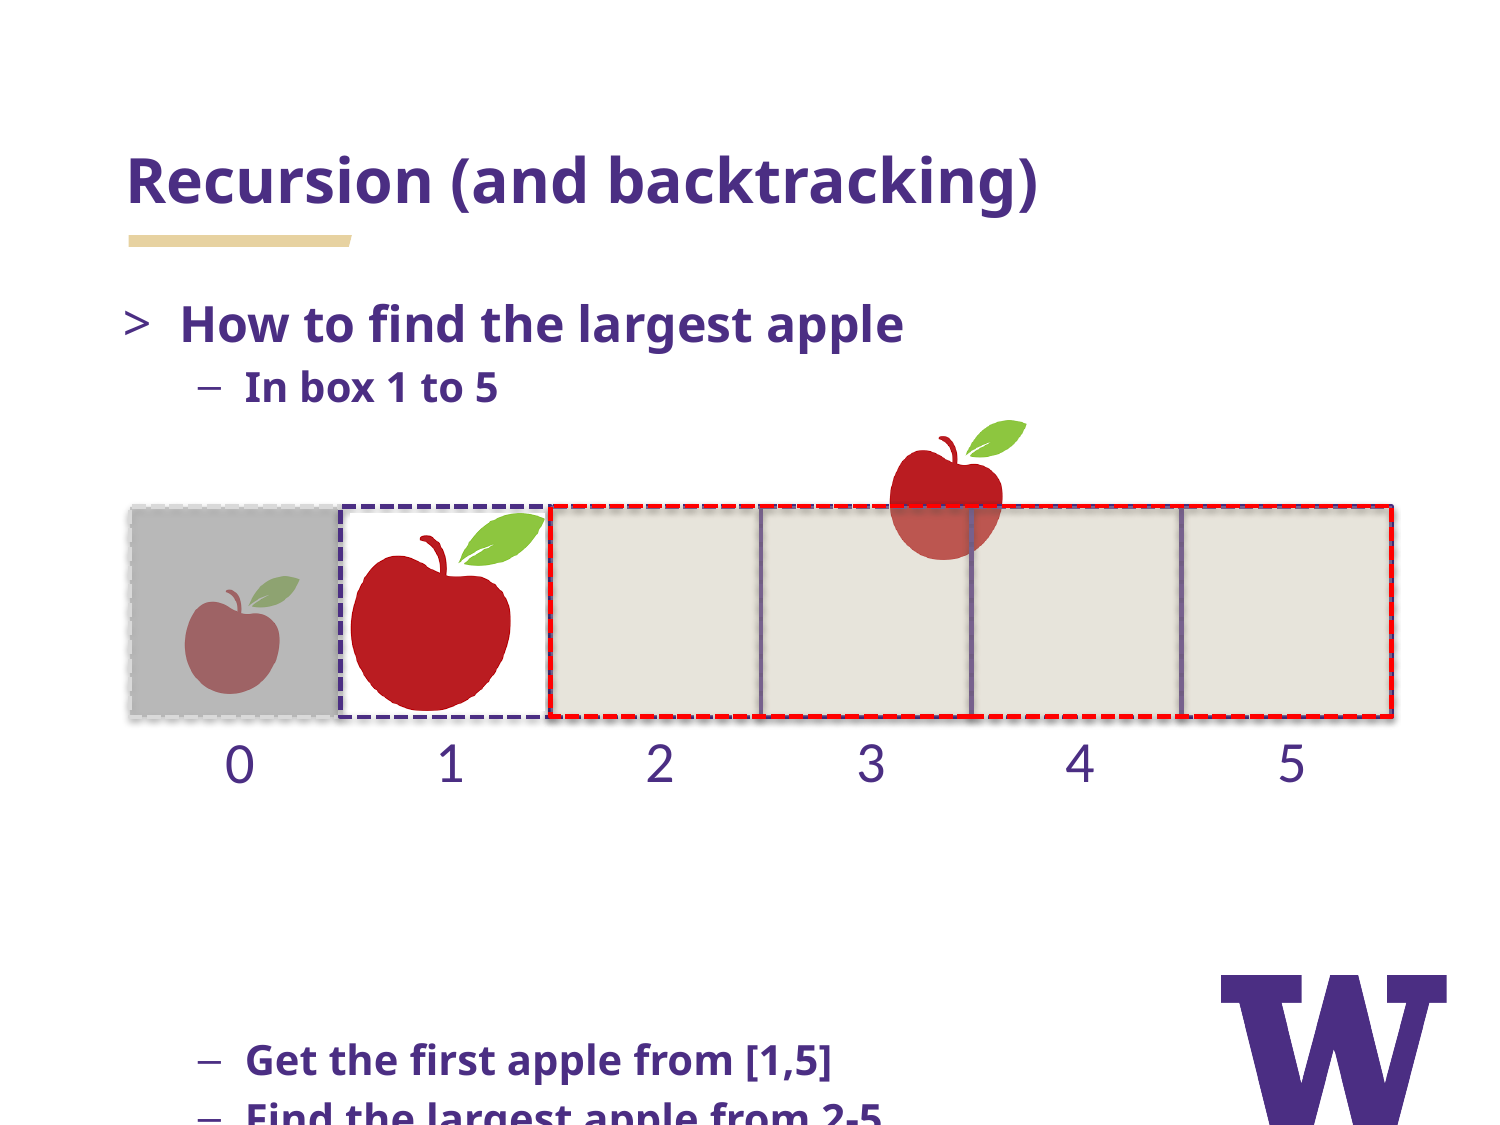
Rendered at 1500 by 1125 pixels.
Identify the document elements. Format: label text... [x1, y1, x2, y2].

text_box [550, 505, 1393, 717]
text_box 2 [630, 725, 691, 802]
picture [889, 420, 1027, 560]
text_box 4 [1050, 725, 1110, 802]
text_box [129, 506, 339, 718]
picture [350, 512, 546, 712]
picture [128, 235, 352, 247]
picture [1221, 975, 1447, 1125]
text_box 5 [1262, 725, 1322, 802]
picture [184, 576, 300, 695]
list How to find the largest apple In box 1 to 5 Get the first apple from [1,5] Find the largest apple from 2-5 compare it with apple 1 [108, 284, 1453, 944]
text_box 0 [210, 717, 271, 803]
text_box 3 [841, 725, 902, 802]
text_box 1 [420, 719, 480, 802]
text_box [340, 506, 547, 718]
title Recursion (and backtracking) [110, 60, 1453, 224]
